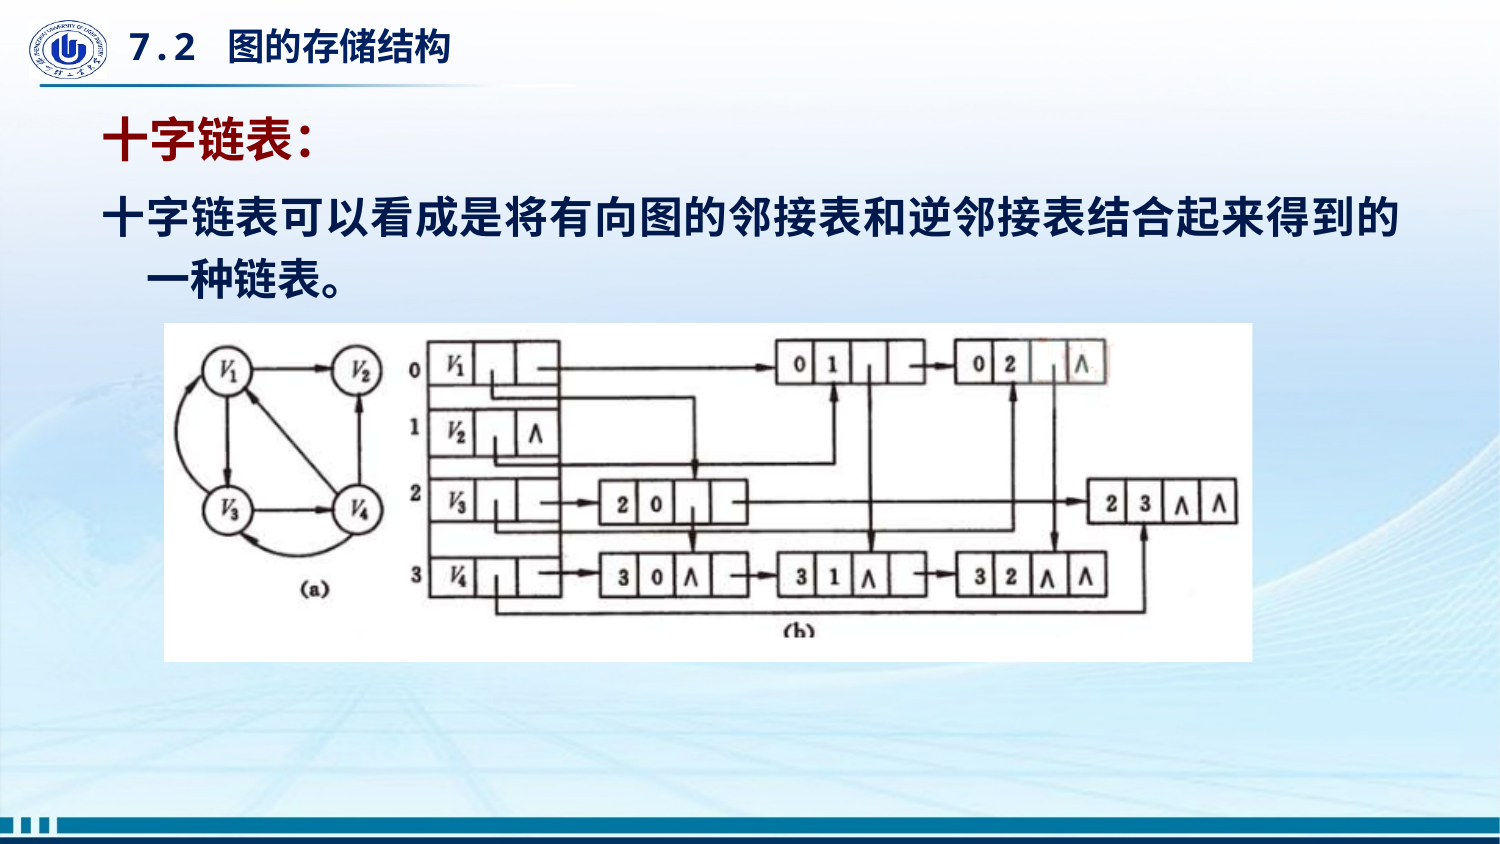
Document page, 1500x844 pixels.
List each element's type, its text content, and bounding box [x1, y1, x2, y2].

title 7.2 图的存储结构 [122, 28, 913, 69]
list 十字链表： 十字链表可以看成是将有向图的邻接表和逆邻接表结合起来得到的一种链表。 [86, 97, 1415, 768]
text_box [164, 323, 1253, 662]
picture [0, 0, 1500, 844]
